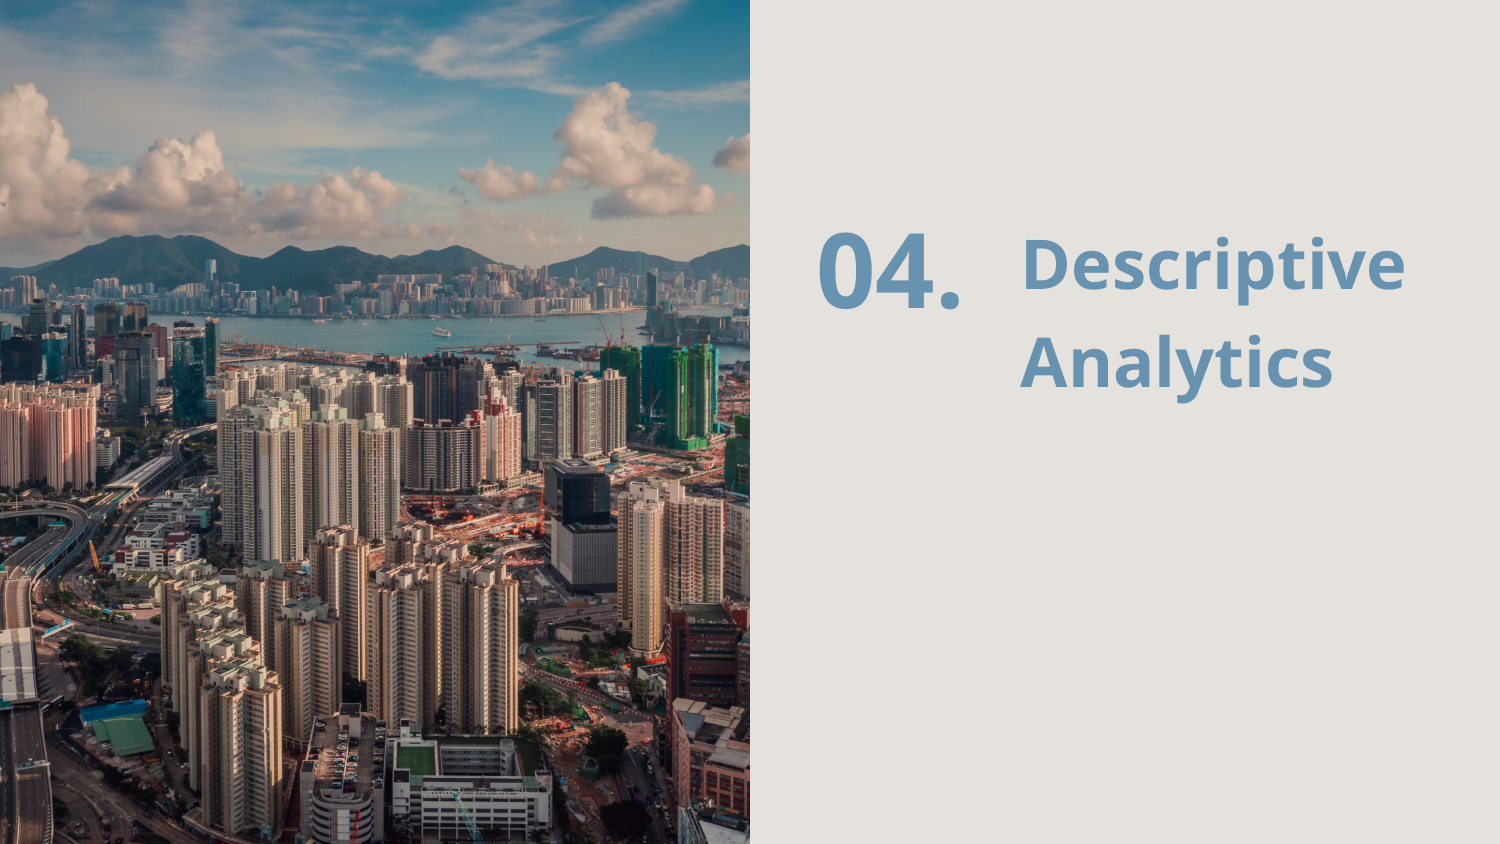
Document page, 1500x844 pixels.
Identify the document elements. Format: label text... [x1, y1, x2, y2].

text_box Descriptive Analytics [1020, 203, 1451, 402]
text_box 04. [816, 179, 994, 330]
picture [0, 0, 751, 844]
